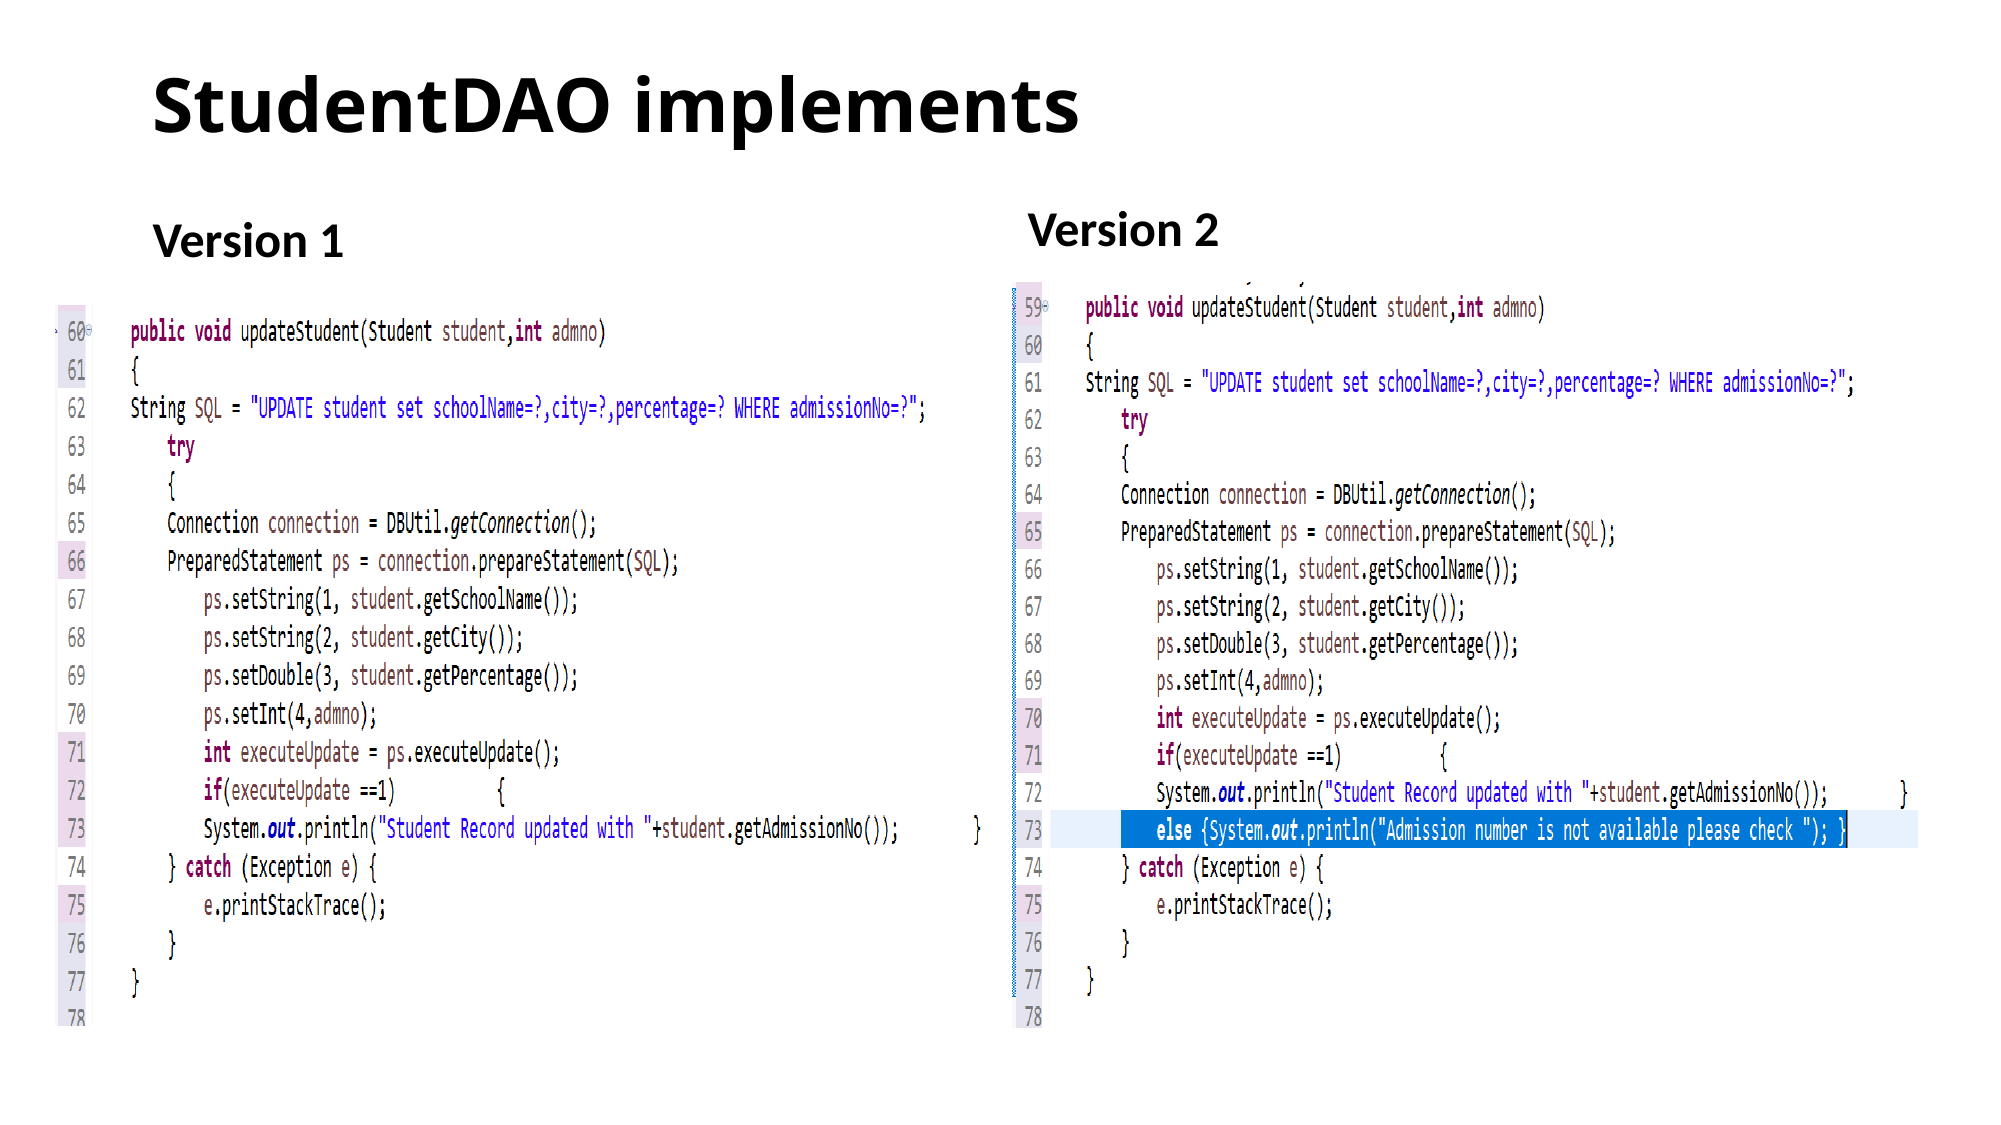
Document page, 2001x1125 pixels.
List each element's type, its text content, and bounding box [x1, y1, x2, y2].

title StudentDAO implements [137, 59, 1863, 157]
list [55, 305, 1001, 1026]
list Version 1 [137, 178, 984, 276]
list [1012, 282, 1918, 1028]
list Version 2 [1012, 157, 1863, 265]
